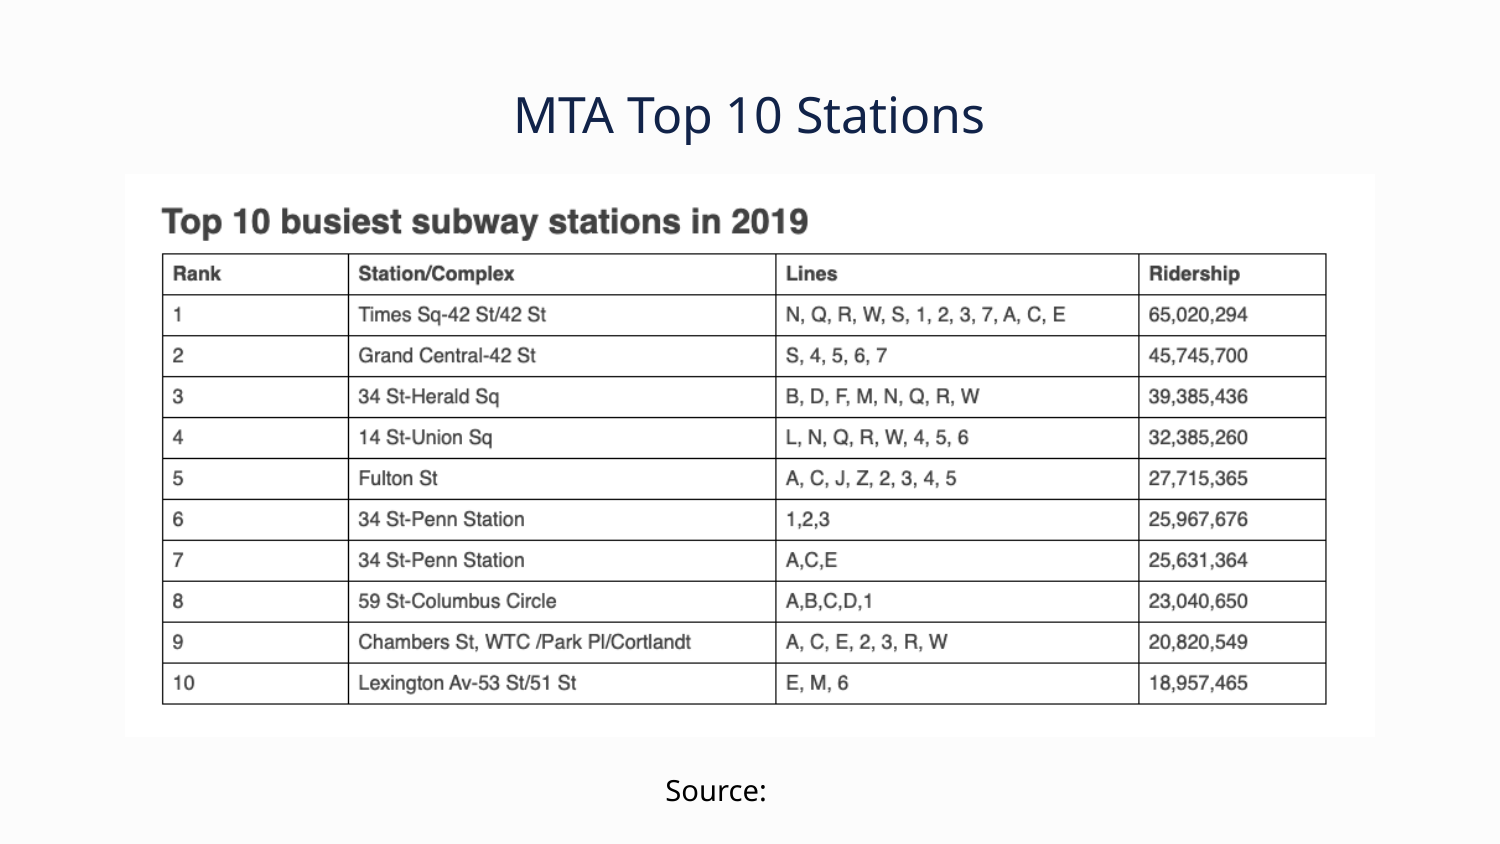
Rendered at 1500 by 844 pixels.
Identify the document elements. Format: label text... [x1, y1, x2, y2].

text_box Source: MTA [473, 756, 1026, 811]
title MTA Top 10 Stations [225, 68, 1274, 164]
picture [124, 174, 1375, 737]
